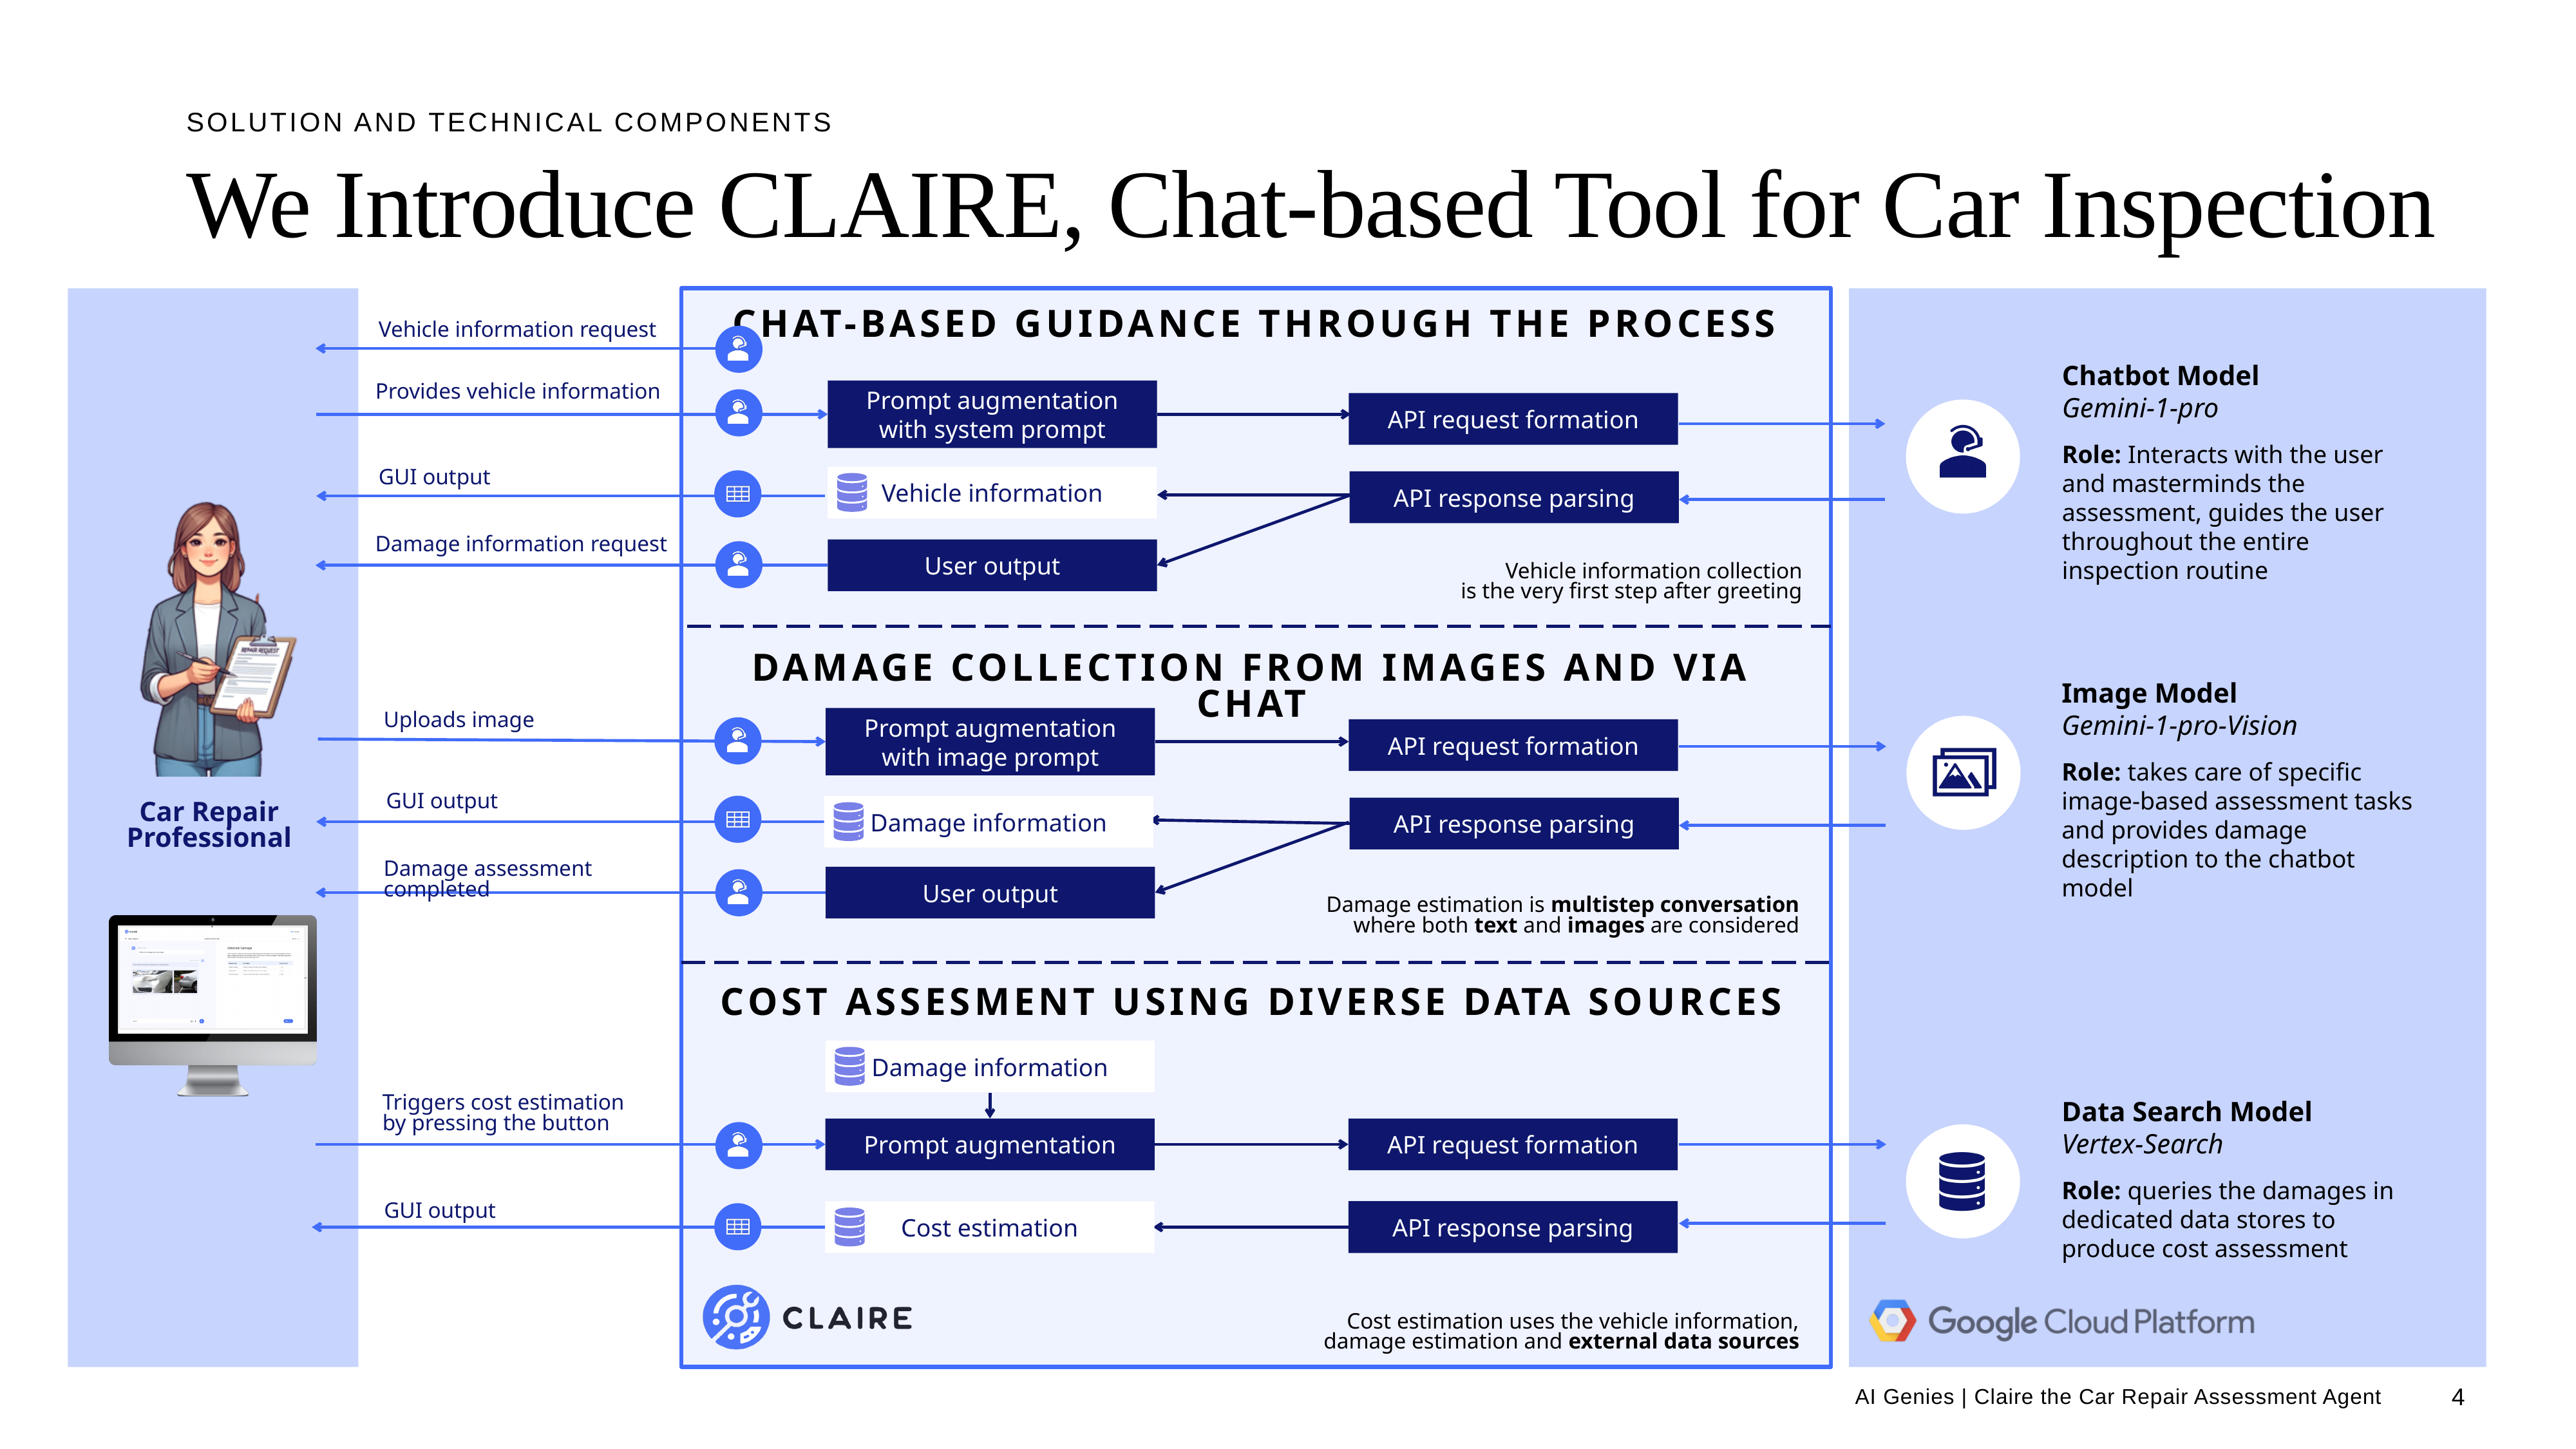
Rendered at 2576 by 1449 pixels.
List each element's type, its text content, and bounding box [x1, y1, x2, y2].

text_box COST ASSESMENT USING DIVERSE DATA SOURCES [689, 981, 1820, 1028]
text_box [680, 287, 1832, 316]
picture [78, 484, 370, 777]
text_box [311, 1040, 2439, 1269]
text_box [315, 671, 2439, 919]
text_box DAMAGE COLLECTION FROM IMAGEs AND VIA CHAT [689, 647, 1820, 671]
text_box Cost estimation uses the vehicle information, damage estimation and external data sources [1265, 1307, 1815, 1358]
footer AI Genies | Claire the Car Repair Assessment Agent [1838, 1376, 2389, 1416]
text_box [315, 316, 2439, 592]
picture [1836, 1269, 2287, 1379]
list Solution and technical components [186, 104, 2389, 137]
title We Introduce CLAIRE, Chat-based Tool for Car Inspection [186, 153, 2506, 259]
picture [699, 1280, 915, 1353]
text_box Car Repair Professional [112, 796, 312, 857]
text_box [680, 919, 1832, 1040]
text_box Vehicle information collection is the very first step after greeting [1346, 592, 1819, 608]
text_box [109, 915, 317, 1097]
slide_number 4 [2447, 1376, 2506, 1416]
text_box [66, 287, 359, 1368]
text_box [680, 592, 1832, 671]
text_box Damage estimation is multistep conversation where both text and images are considered [1286, 919, 1815, 942]
text_box CHAT-BASED GUIDANCE THROUGH THE PROCESS [689, 305, 1820, 316]
text_box [1848, 287, 2488, 1368]
text_box [680, 1269, 1832, 1368]
